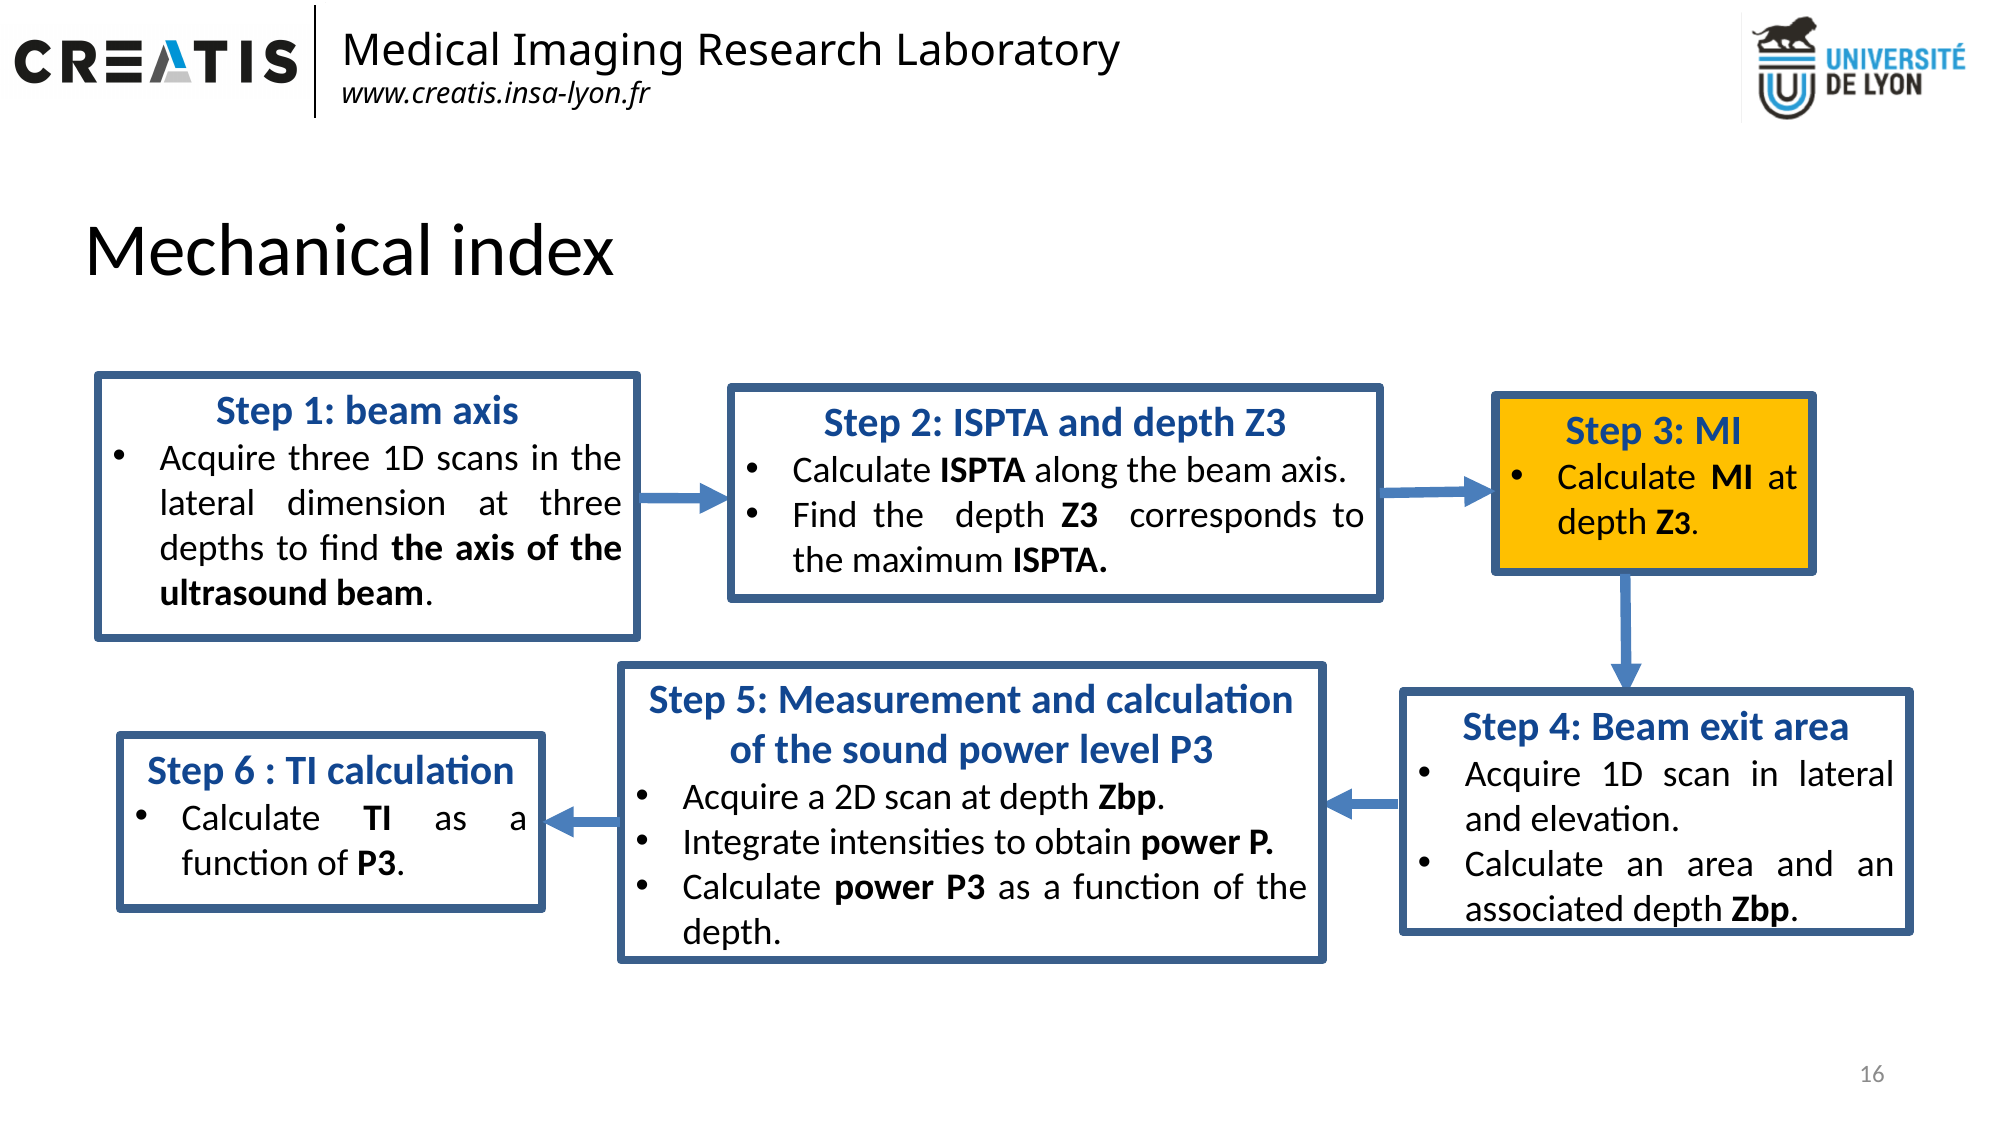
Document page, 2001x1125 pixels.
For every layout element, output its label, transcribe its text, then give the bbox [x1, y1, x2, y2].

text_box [1379, 490, 1496, 494]
text_box Mechanical index [69, 192, 1591, 298]
slide_number 16 [1433, 1042, 1900, 1103]
picture [0, 24, 311, 99]
text_box Step 6 : TI calculation Calculate TI as a function of P3. [118, 733, 544, 911]
picture [1741, 9, 1969, 123]
text_box Step 2: ISPTA and depth Z3 Calculate ISPTA along the beam axis. Find the depth Z3 corresponds to the maximum ISPTA. [729, 385, 1382, 601]
text_box Step 5: Measurement and calculation of the sound power level P3 Acquire a 2D scan at depth Zbp. Integrate intensities to obtain power P. Calculate power P3 as a function of the depth. [619, 663, 1325, 962]
text_box Step 4: Beam exit area Acquire 1D scan in lateral and elevation. Calculate an area and an associated depth Zbp. [1401, 689, 1912, 934]
text_box Step 1: beam axis Acquire three 1D scans in the lateral dimension at three depths to find the axis of the ultrasound beam. [96, 373, 639, 640]
text_box Step 3: MI Calculate MI at depth Z3. [1493, 393, 1814, 574]
